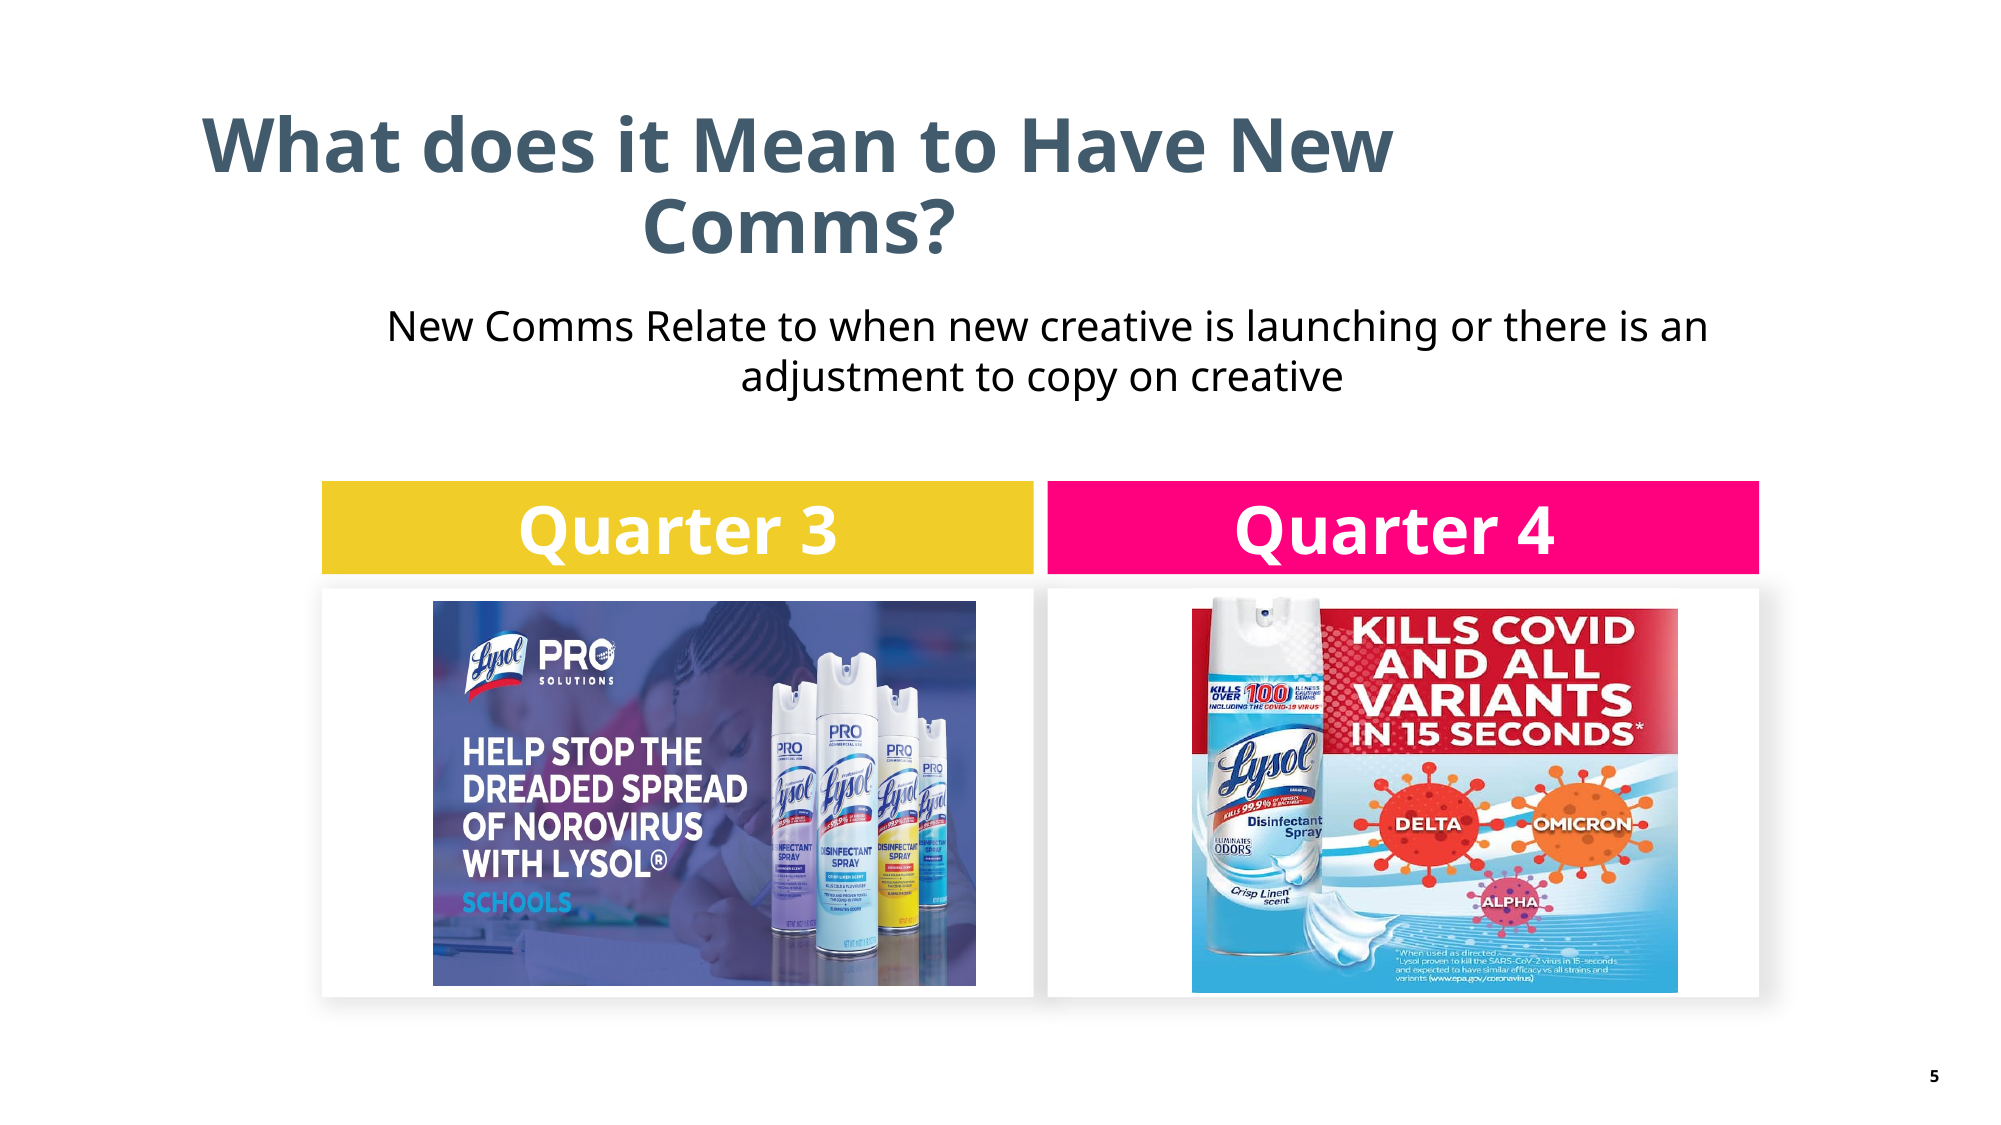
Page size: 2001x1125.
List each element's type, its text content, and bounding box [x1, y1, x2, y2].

text_box What does it Mean to Have New Comms? [92, 92, 1506, 247]
picture [1192, 588, 1678, 993]
slide_number 5 [1886, 1067, 1940, 1088]
text_box New Comms Relate to when new creative is launching or there is an adjustment to copy on creative [306, 299, 1790, 440]
text_box Quarter 4 [1047, 480, 1760, 575]
text_box [1047, 587, 1760, 998]
picture [433, 601, 976, 986]
text_box Quarter 3 [321, 480, 1035, 575]
text_box [321, 587, 1035, 998]
